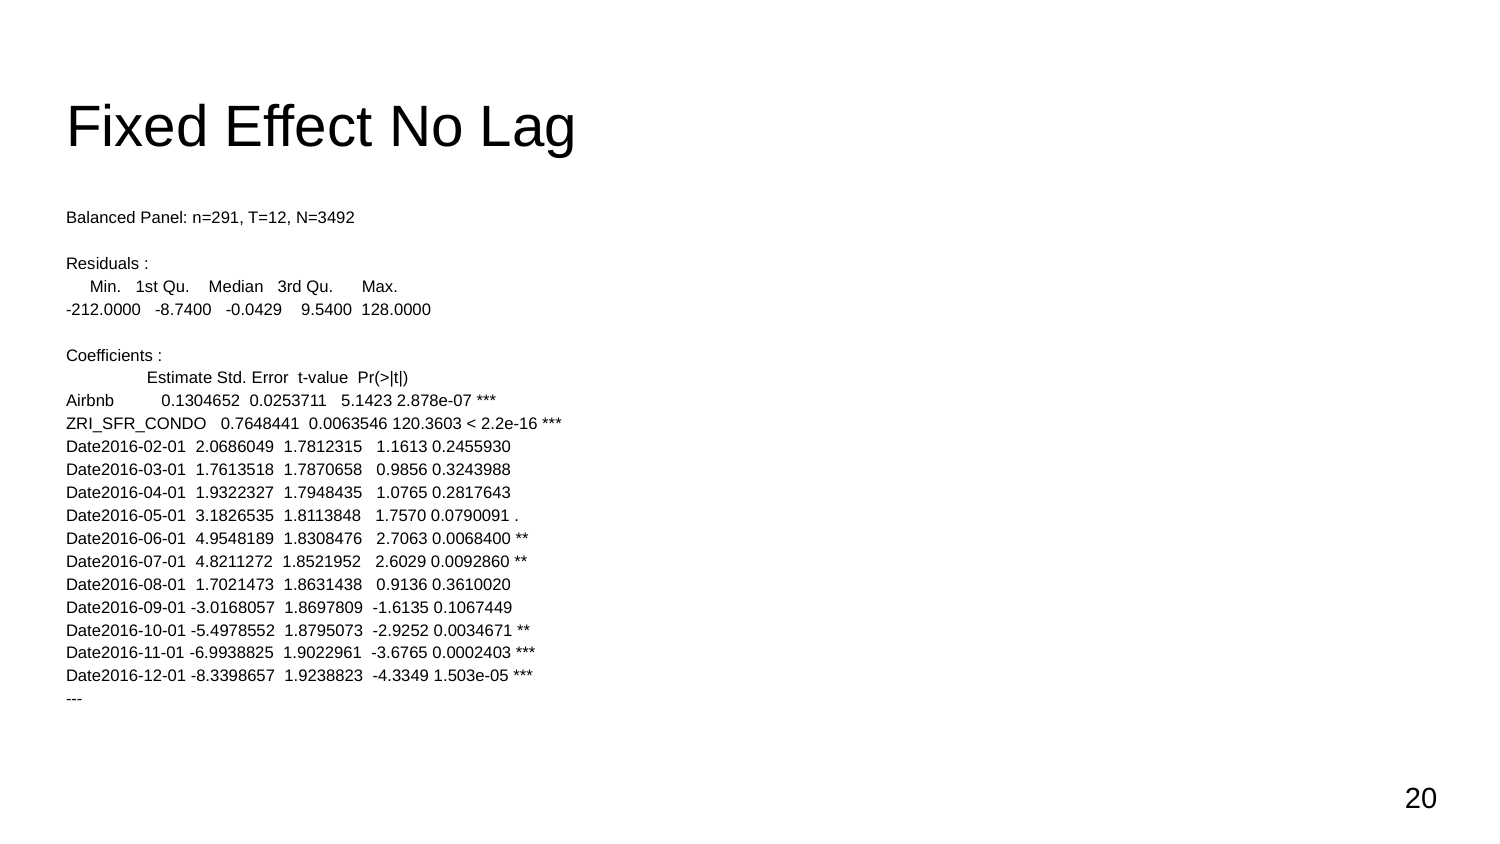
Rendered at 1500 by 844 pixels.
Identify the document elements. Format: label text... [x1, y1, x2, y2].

title Fixed Effect No Lag [51, 72, 1449, 167]
slide_number ‹#› [1389, 764, 1480, 830]
list Balanced Panel: n=291, T=12, N=3492 Residuals : Min. 1st Qu. Median 3rd Qu. Max. -212.0000 -8.7400 -0.0429 9.5400 128.0000 Coefficients : Estimate Std. Error t-value Pr(>|t|) Airbnb 0.1304652 0.0253711 5.1423 2.878e-07 *** ZRI_SFR_CONDO 0.7648441 0.0063546 120.3603 < 2.2e-16 *** Date2016-02-01 2.0686049 1.7812315 1.1613 0.2455930 Date2016-03-01 1.7613518 1.7870658 0.9856 0.3243988 Date2016-04-01 1.9322327 1.7948435 1.0765 0.2817643 Date2016-05-01 3.1826535 1.8113848 1.7570 0.0790091 . Date2016-06-01 4.9548189 1.8308476 2.7063 0.0068400 ** Date2016-07-01 4.8211272 1.8521952 2.6029 0.0092860 ** Date2016-08-01 1.7021473 1.8631438 0.9136 0.3610020 Date2016-09-01 -3.0168057 1.8697809 -1.6135 0.1067449 Date2016-10-01 -5.4978552 1.8795073 -2.9252 0.0034671 ** Date2016-11-01 -6.9938825 1.9022961 -3.6765 0.0002403 *** Date2016-12-01 -8.3398657 1.9238823 -4.3349 1.503e-05 *** --- [51, 189, 1449, 750]
